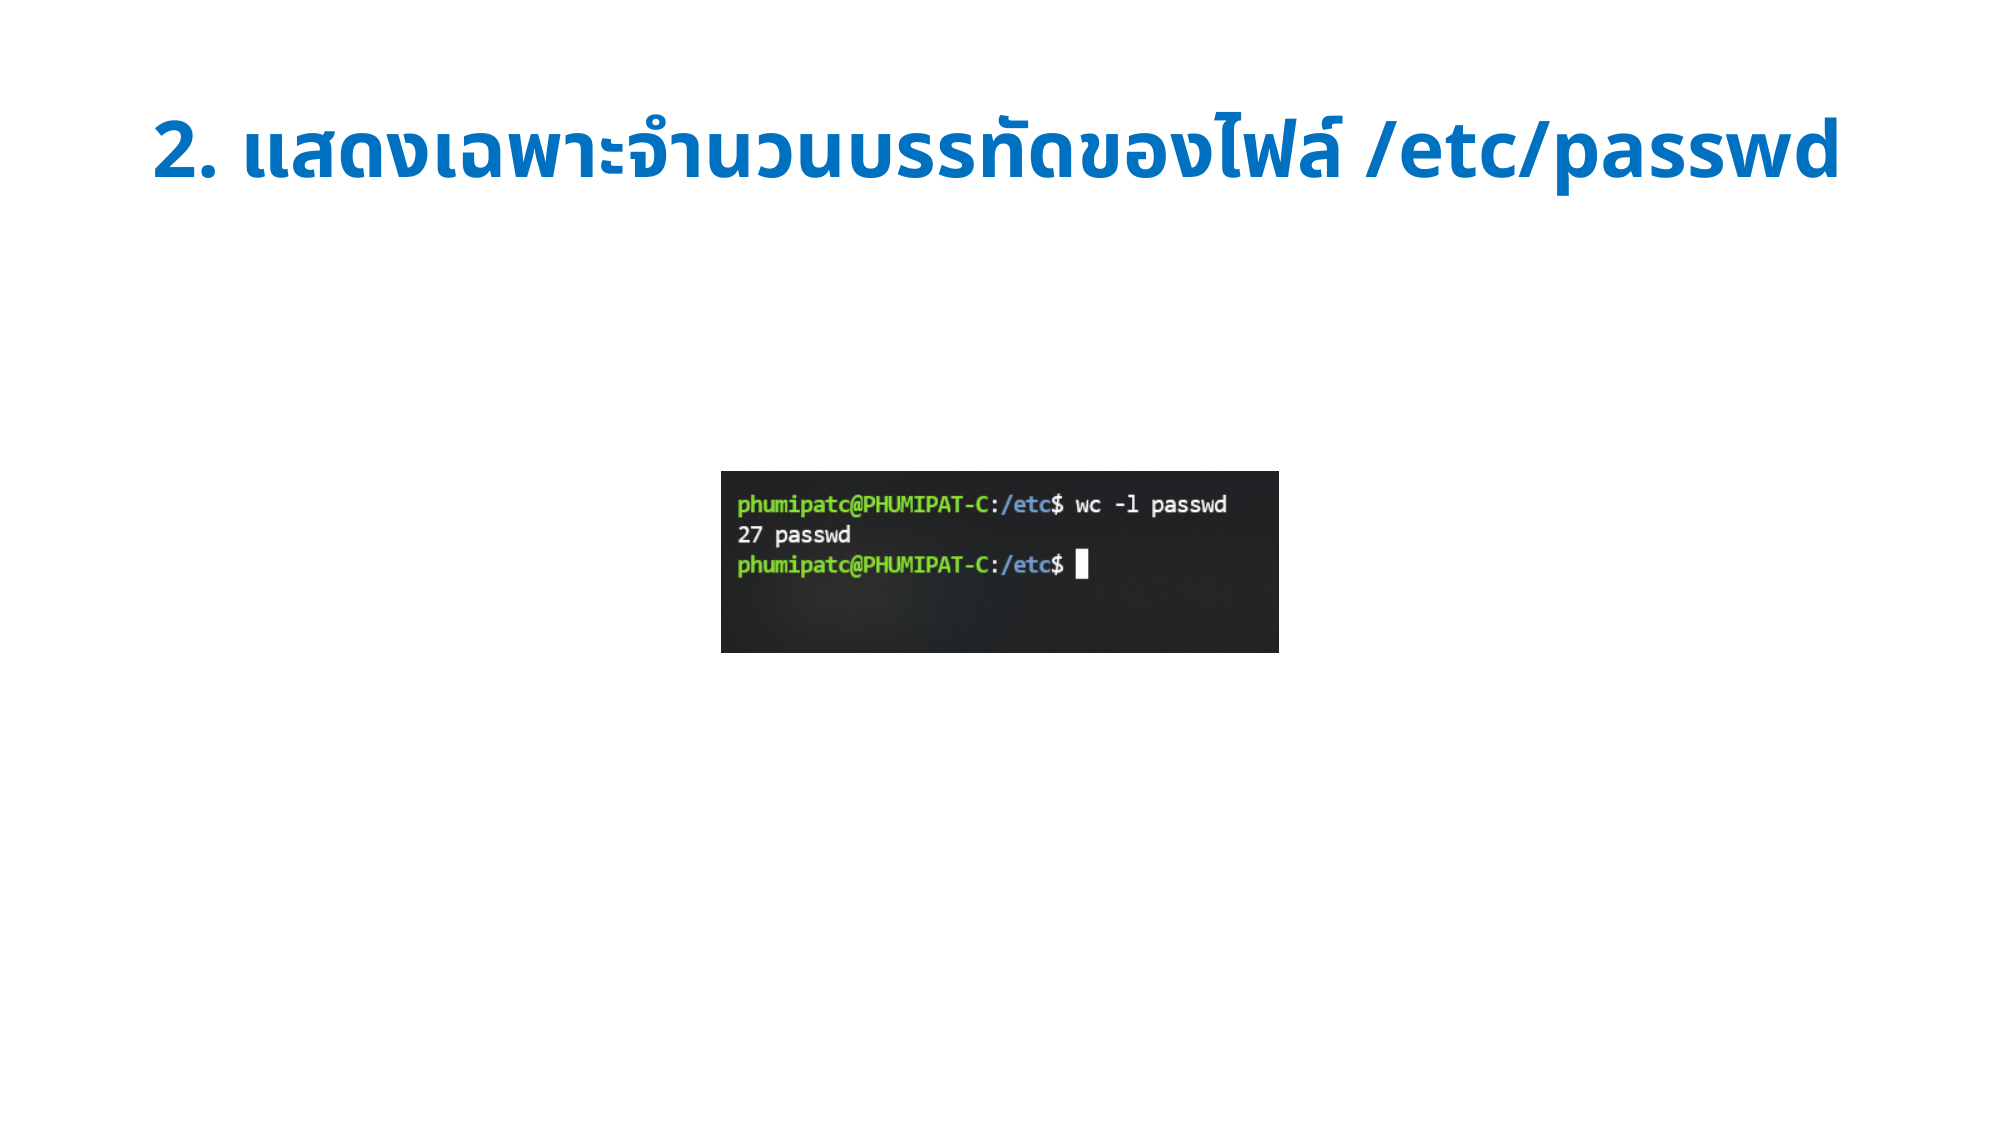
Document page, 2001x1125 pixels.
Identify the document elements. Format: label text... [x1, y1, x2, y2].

picture [721, 471, 1279, 654]
title 2. แสดงเฉพาะจำนวนบรรทัดของไฟล์ /etc/passwd [137, 59, 1863, 278]
